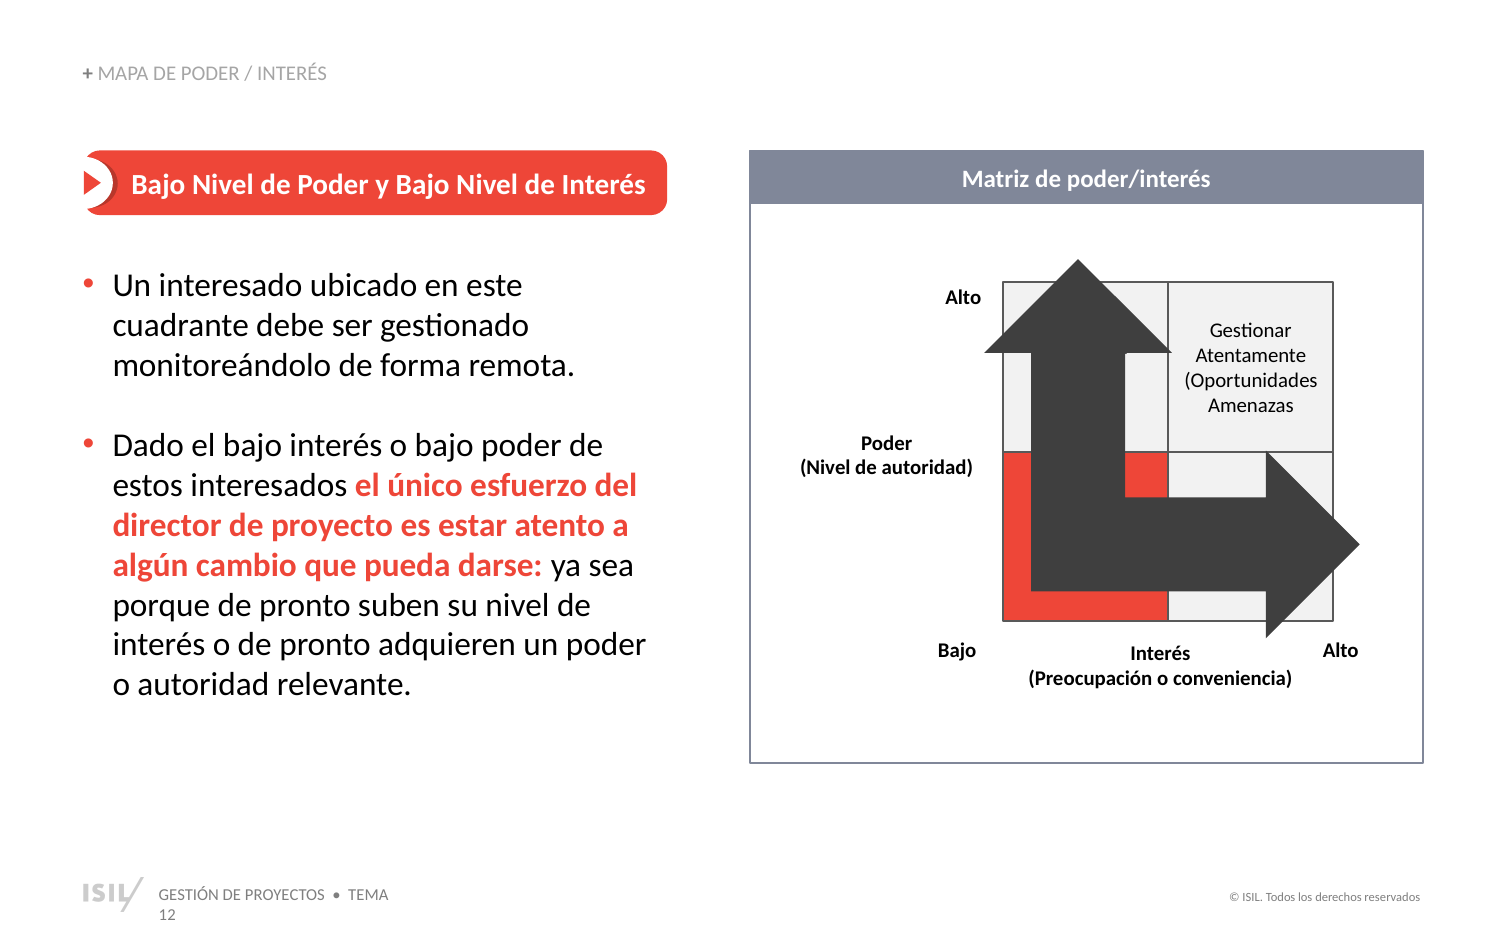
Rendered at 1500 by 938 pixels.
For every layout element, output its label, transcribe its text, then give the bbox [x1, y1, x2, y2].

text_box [53, 150, 668, 216]
text_box Un interesado ubicado en este cuadrante debe ser gestionado monitoreándolo de forma remota. Dado el bajo interés o bajo poder de estos interesados el único esfuerzo del director de proyecto es estar atento a algún cambio que pueda darse: ya sea porque de pronto suben su nivel de interés o de pronto adquieren un poder o autoridad relevante. [82, 263, 668, 743]
text_box + MAPA DE PODER / INTERÉS [82, 61, 1002, 85]
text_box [749, 150, 1424, 764]
